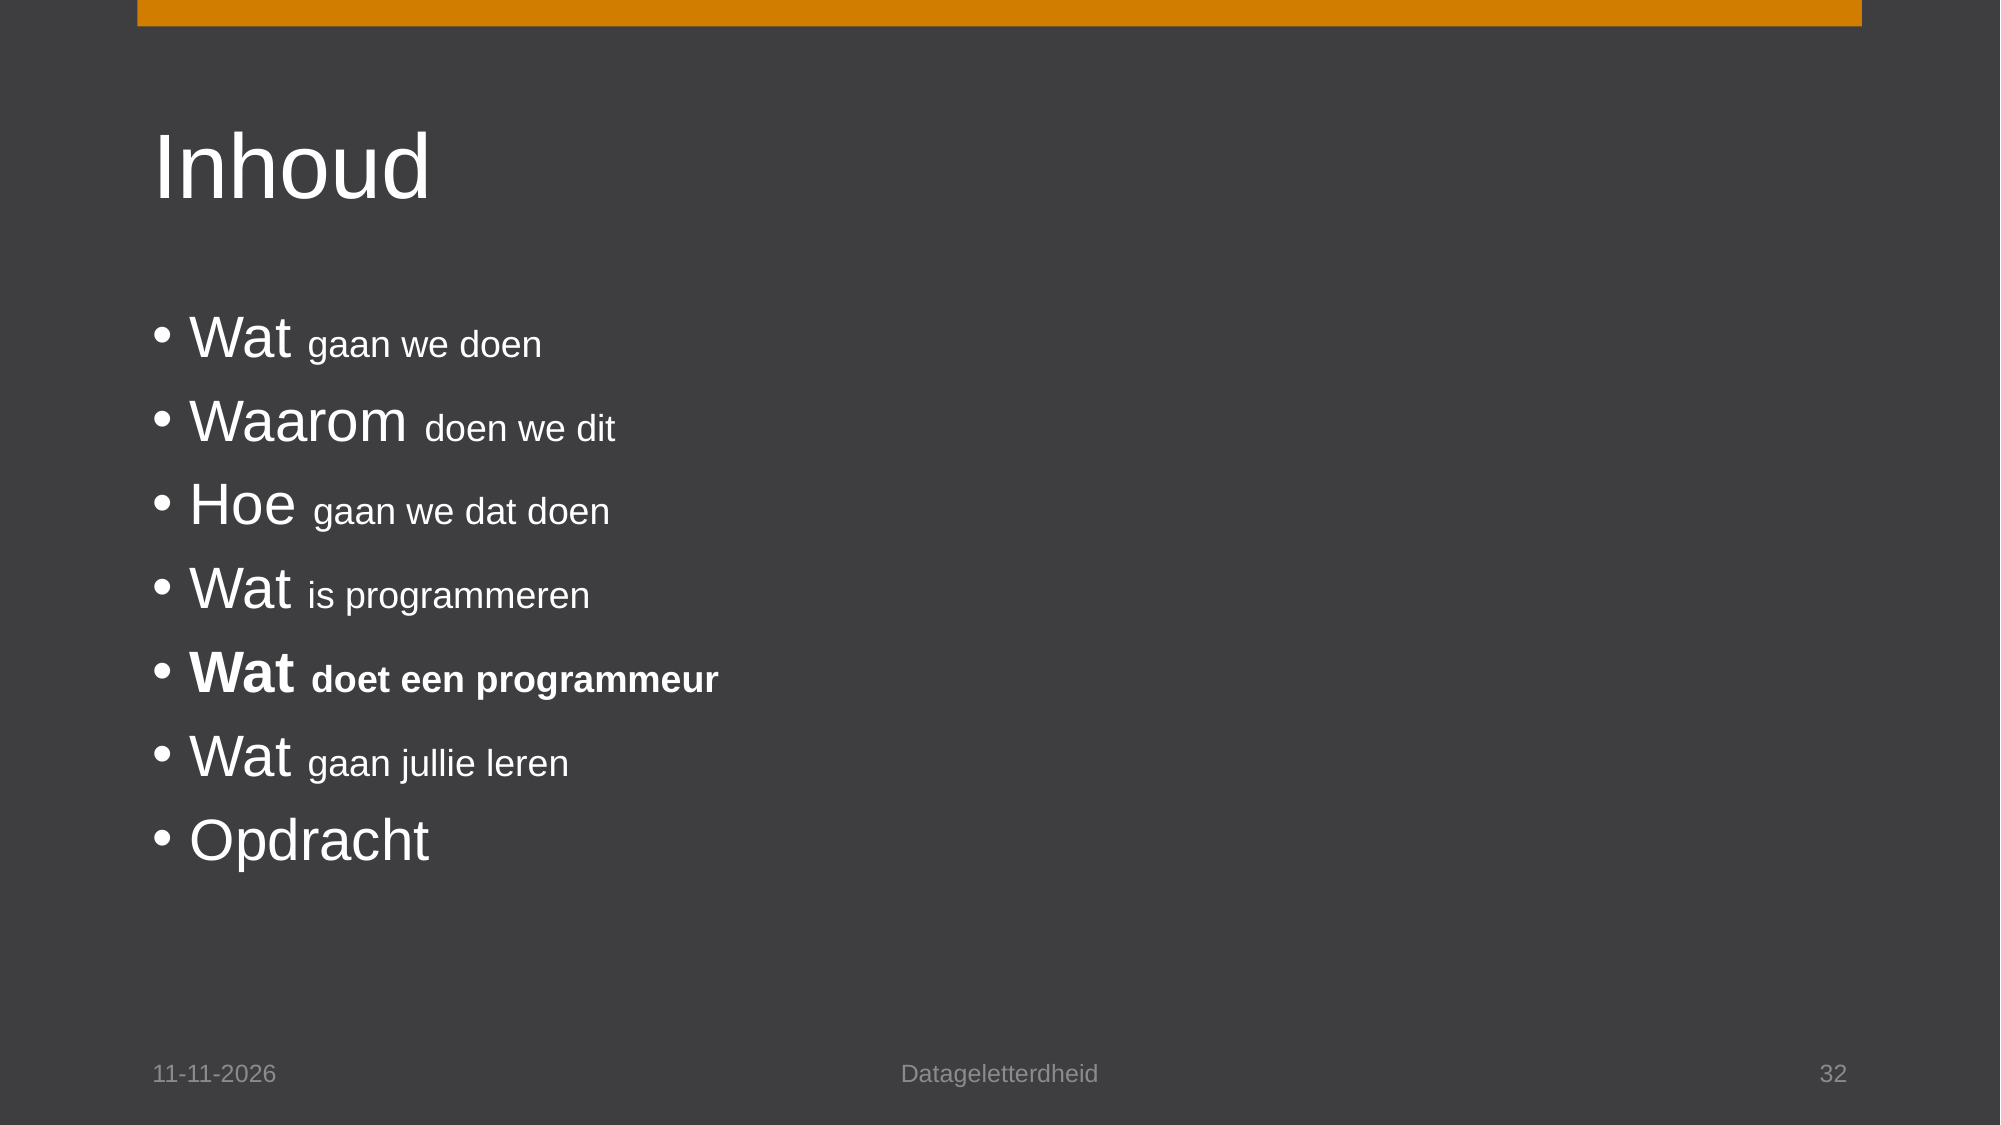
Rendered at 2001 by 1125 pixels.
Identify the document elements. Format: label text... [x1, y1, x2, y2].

footer Datageletterdheid [662, 1042, 1338, 1103]
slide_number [137, 1042, 588, 1103]
list Wat gaan we doen Waarom doen we dit Hoe gaan we dat doen Wat is programmeren Wat doet een programmeur Wat gaan jullie leren Opdracht [137, 299, 1863, 1014]
title Inhoud [137, 59, 1863, 278]
slide_number 32 [1412, 1042, 1863, 1103]
